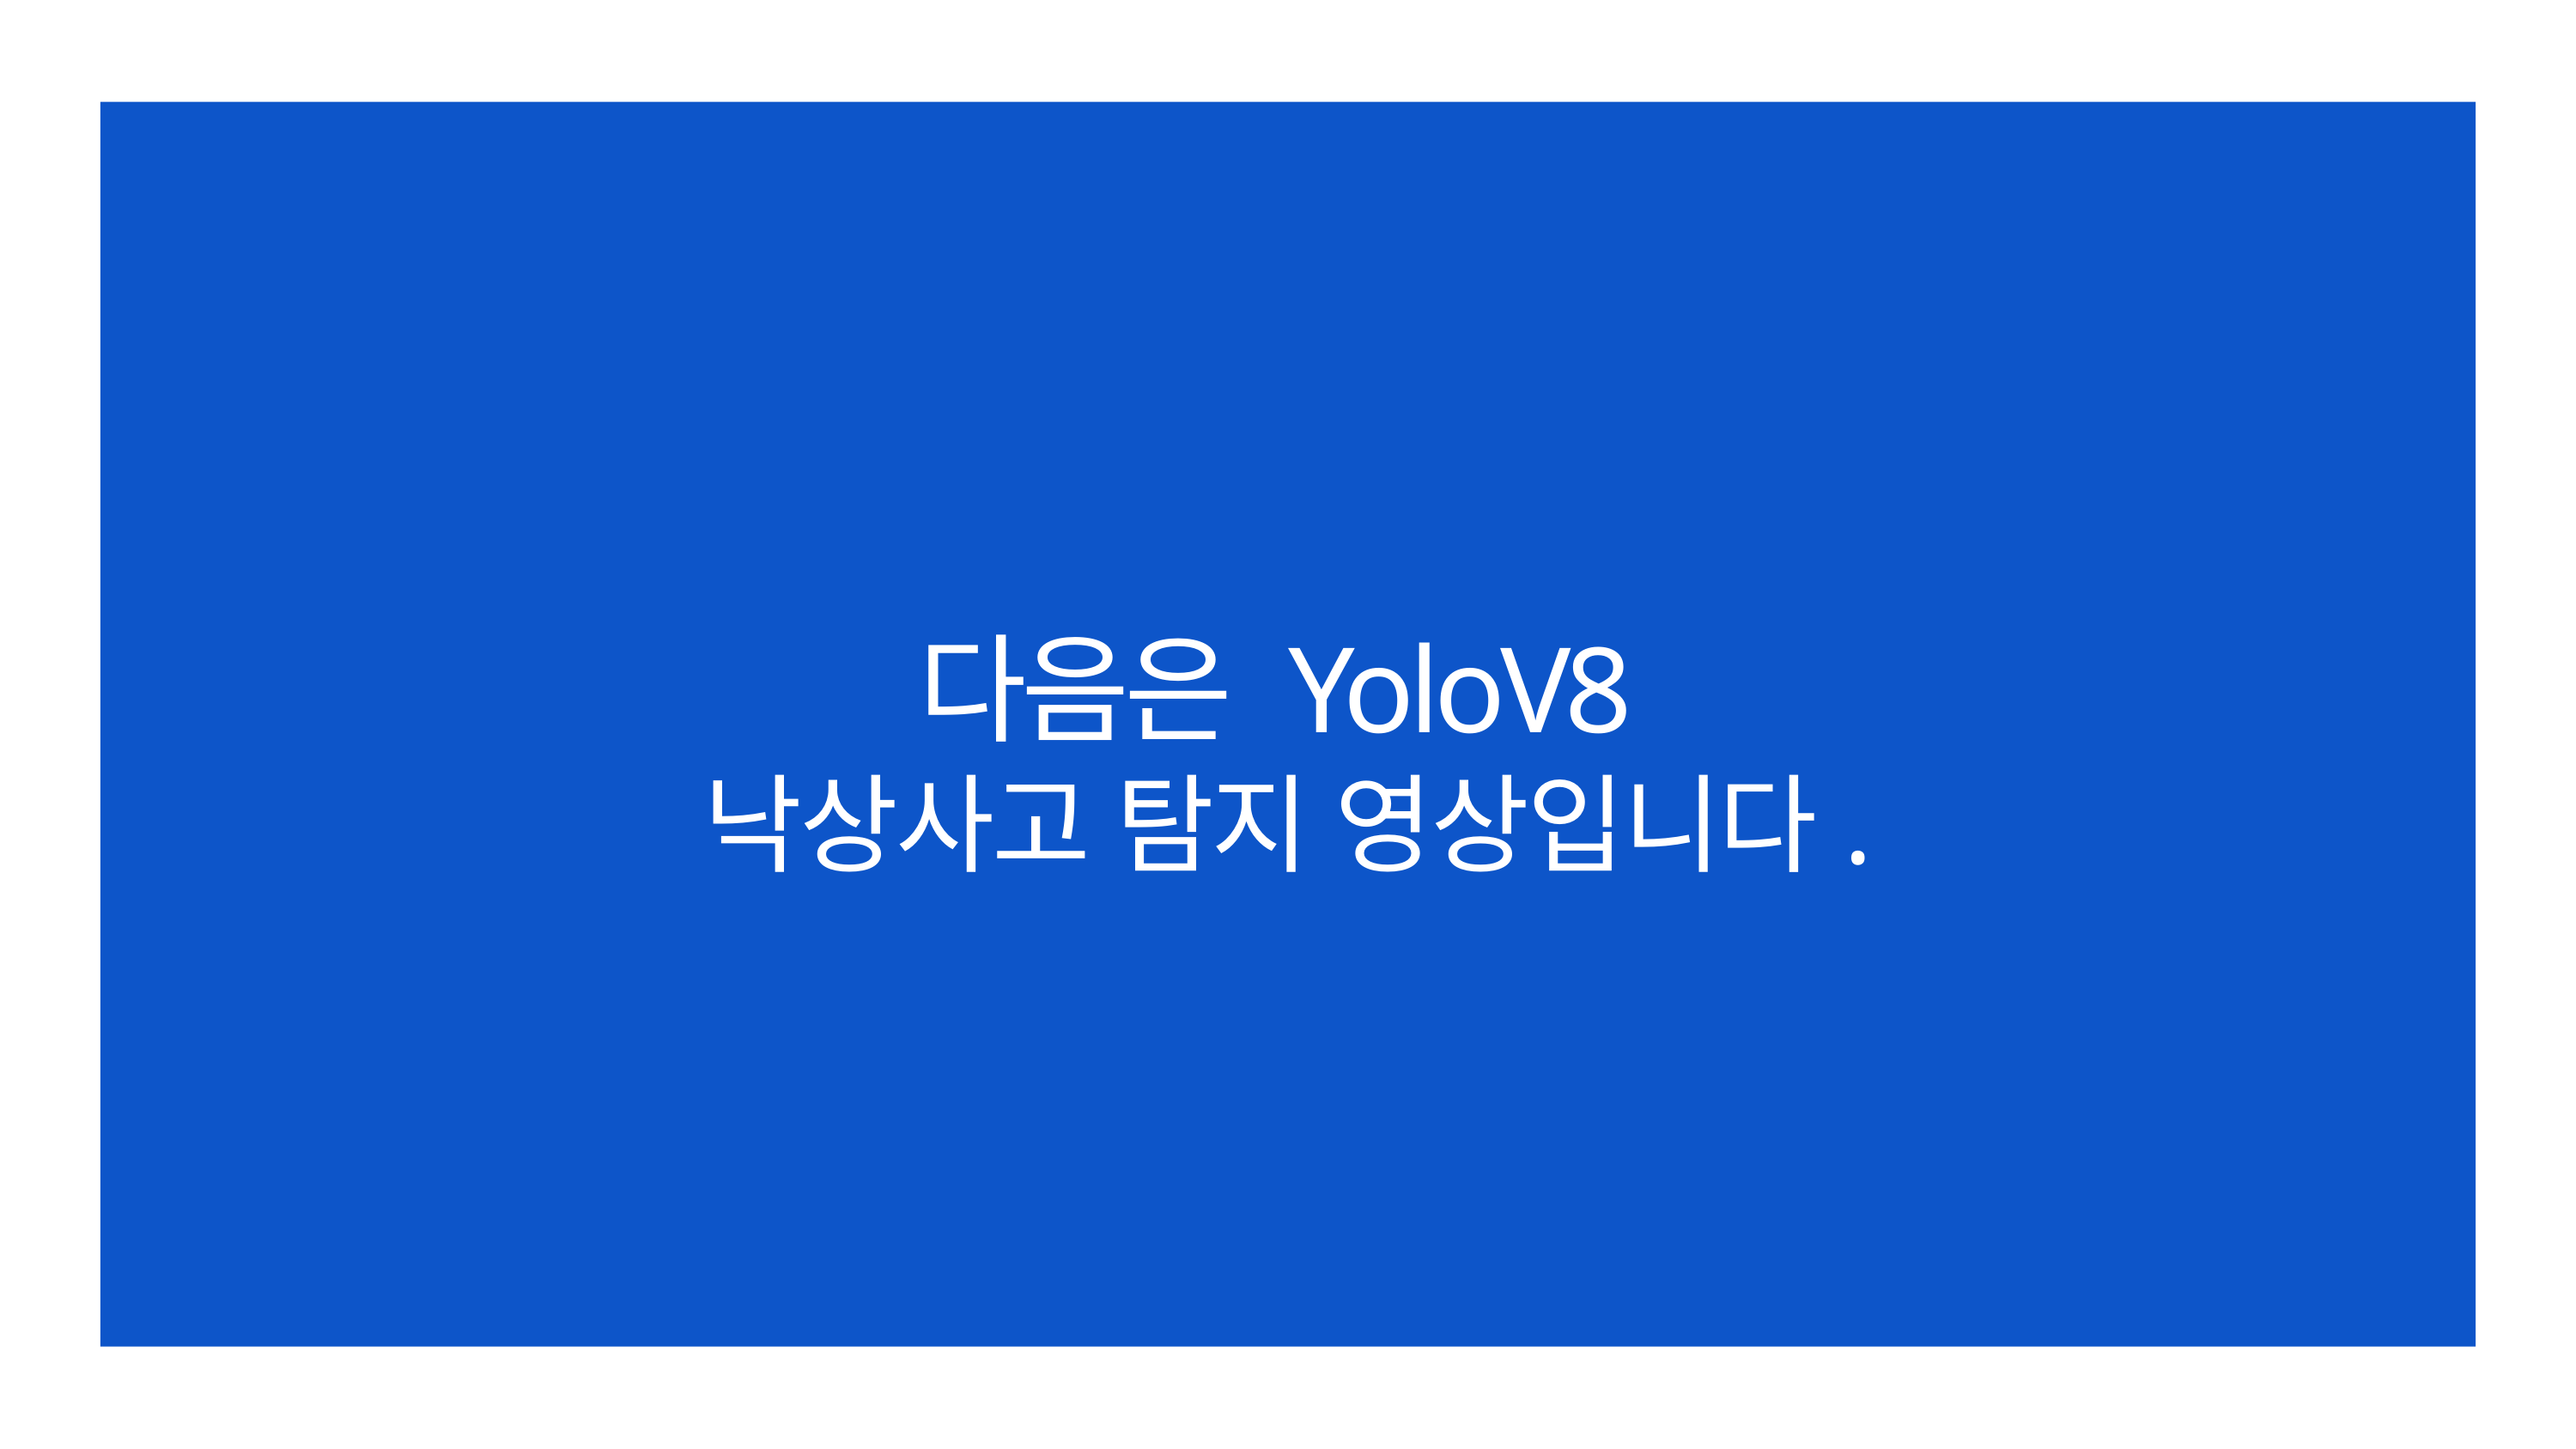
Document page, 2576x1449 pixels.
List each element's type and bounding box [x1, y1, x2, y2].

text_box [100, 101, 2476, 1348]
